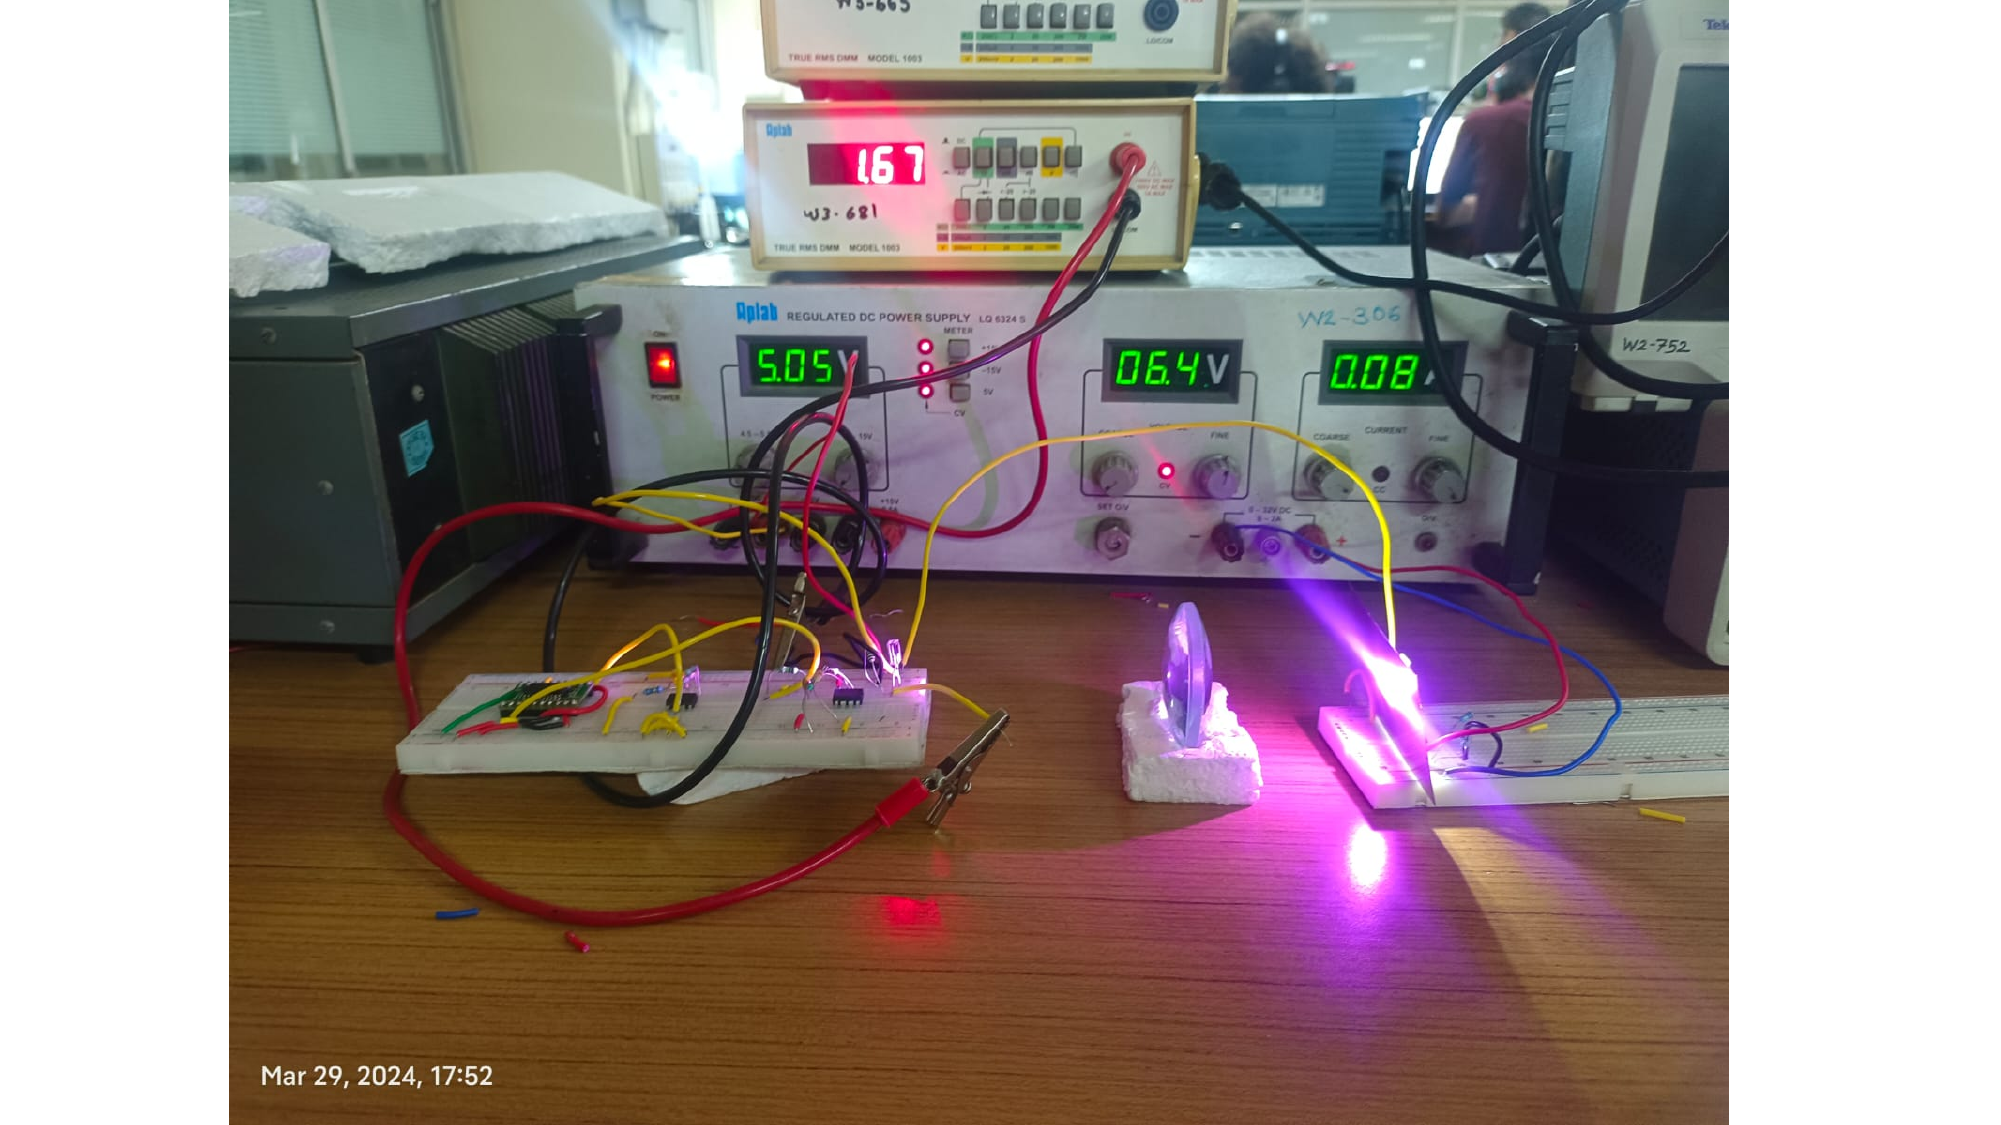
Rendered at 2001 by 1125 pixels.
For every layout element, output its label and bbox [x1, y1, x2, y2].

picture [229, 0, 1729, 1125]
